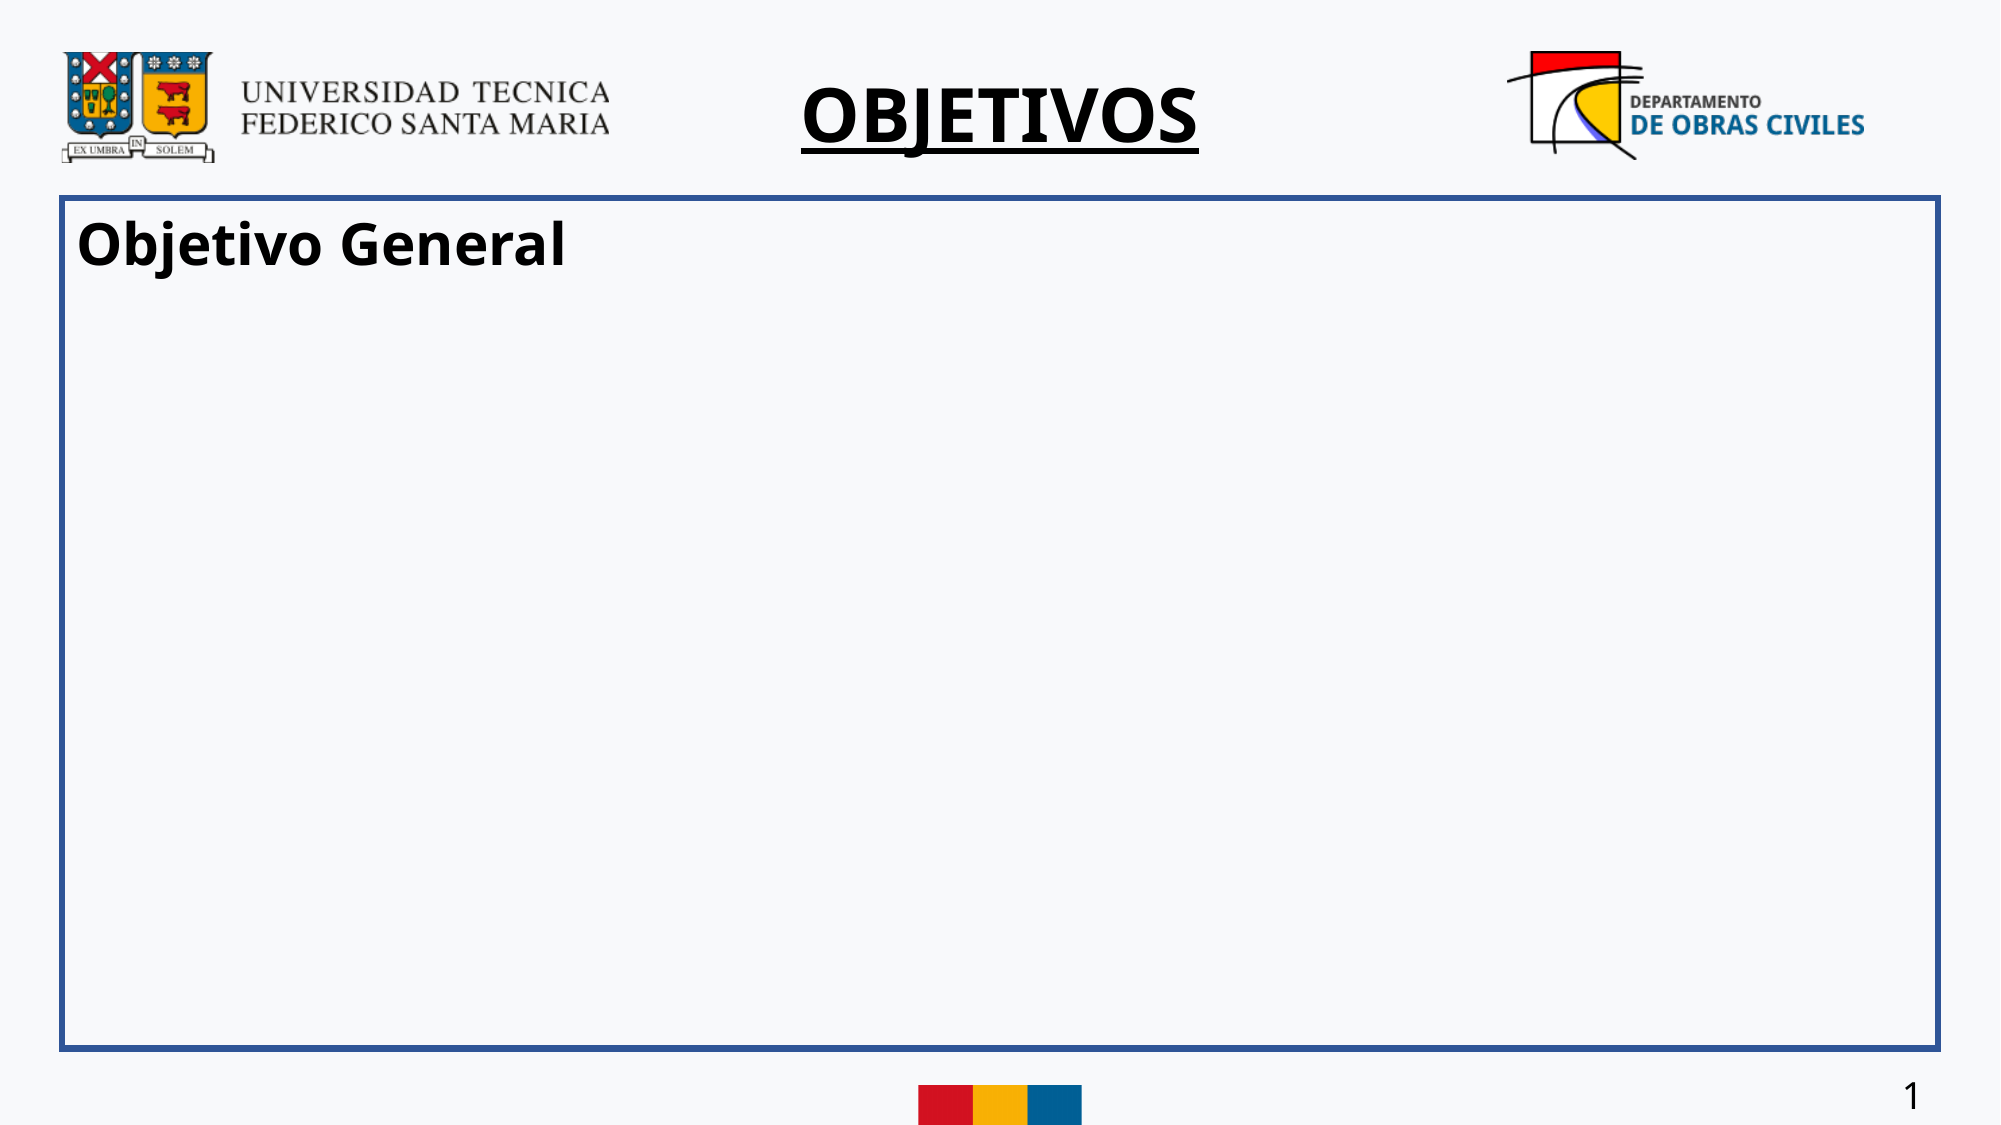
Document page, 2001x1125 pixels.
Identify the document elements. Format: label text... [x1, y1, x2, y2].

picture [1507, 51, 1939, 163]
text_box 17 [1867, 1064, 1939, 1125]
text_box [61, 285, 1939, 1050]
picture [61, 51, 609, 163]
picture [918, 1085, 1082, 1125]
text_box OBJETIVOS [760, 70, 1240, 182]
text_box Objetivo General [61, 199, 1939, 285]
